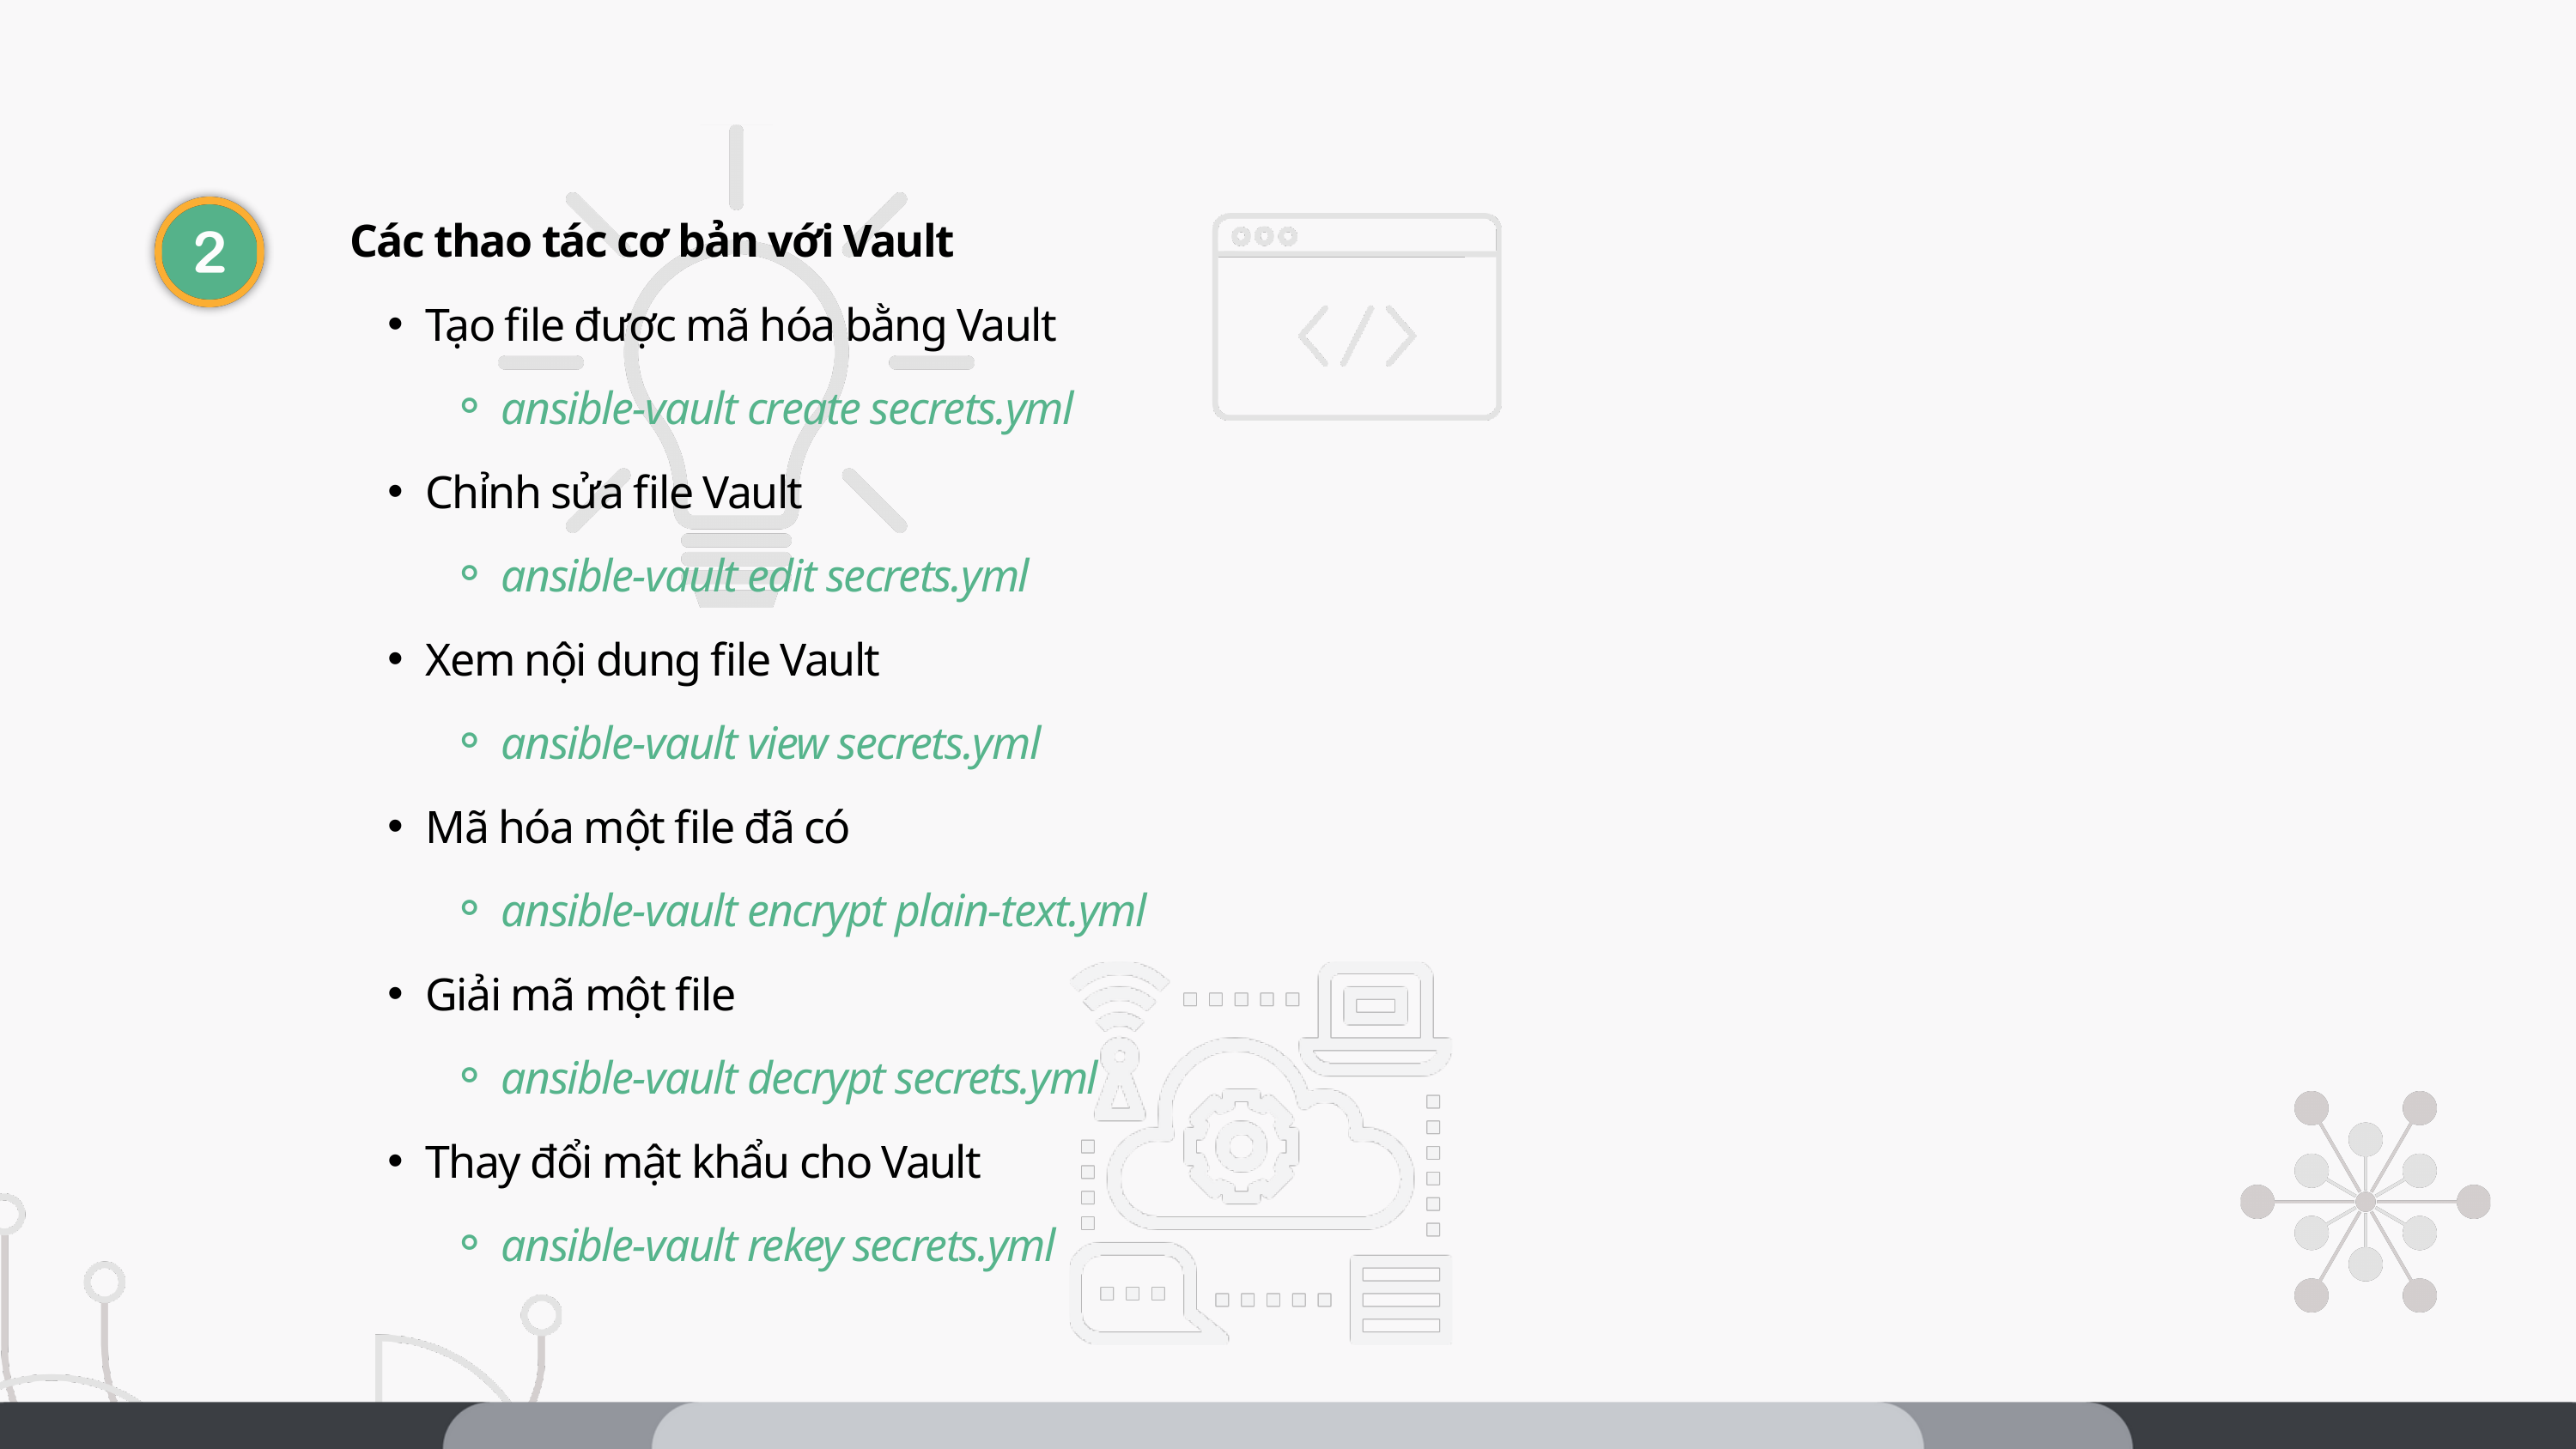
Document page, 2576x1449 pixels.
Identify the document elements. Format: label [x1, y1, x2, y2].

text_box [2494, 1389, 2576, 1449]
text_box [0, 124, 2491, 1449]
